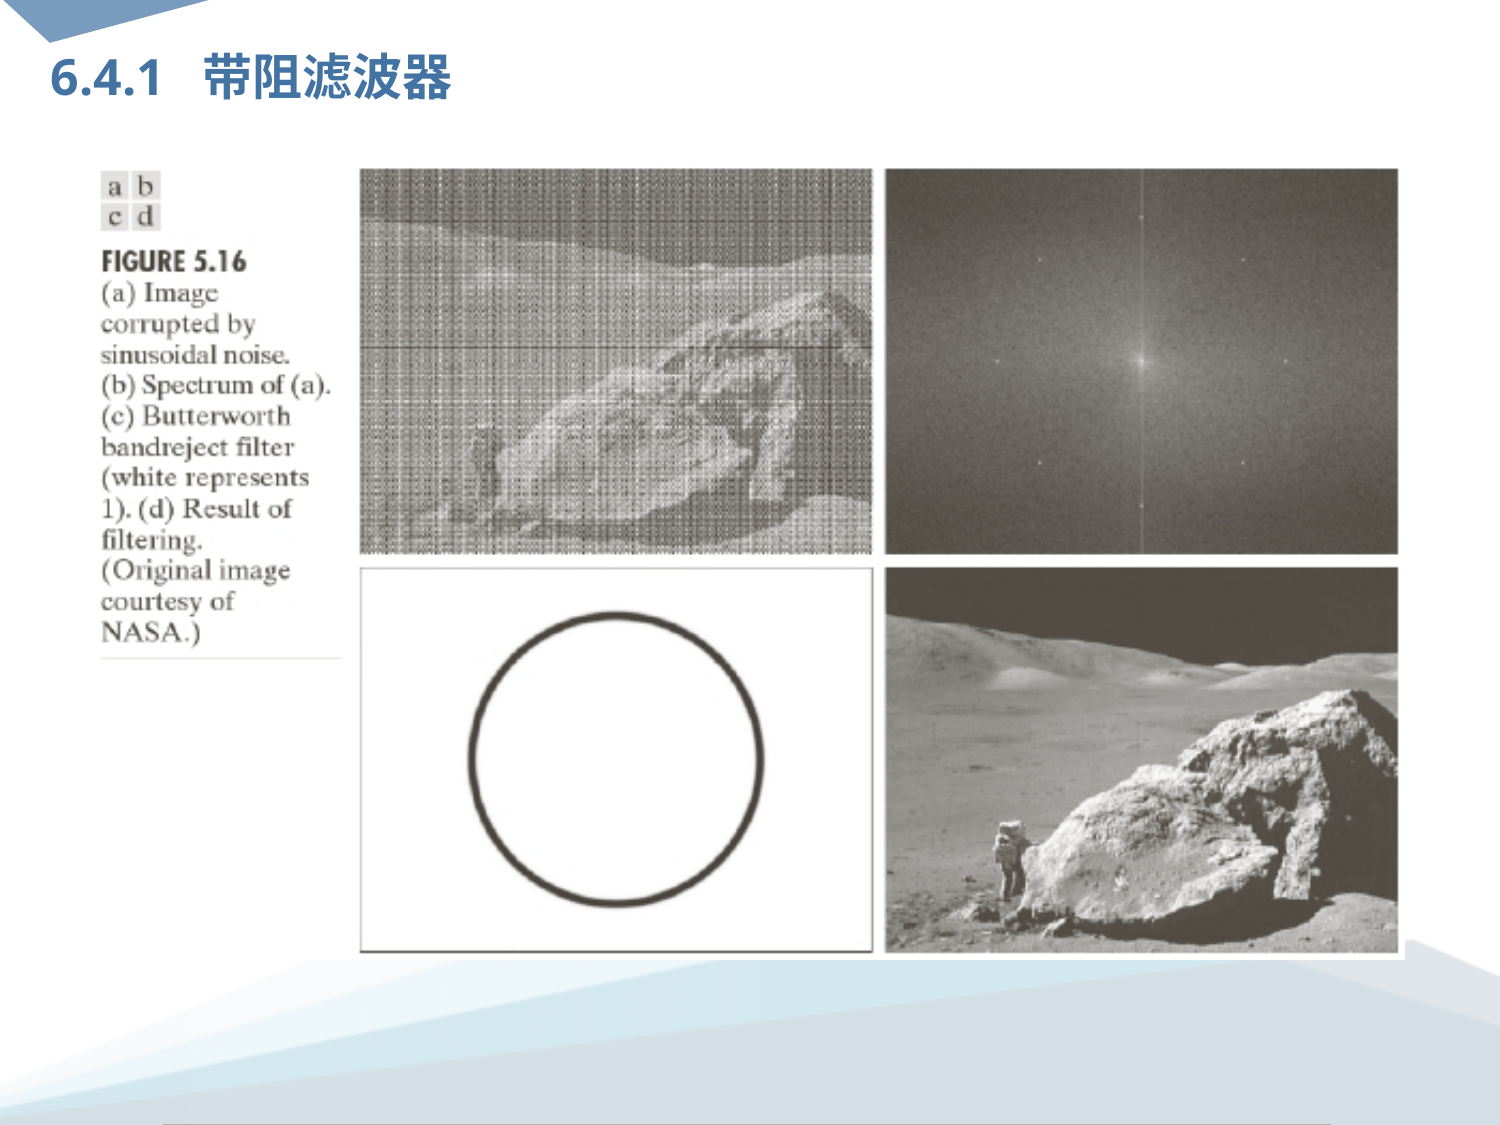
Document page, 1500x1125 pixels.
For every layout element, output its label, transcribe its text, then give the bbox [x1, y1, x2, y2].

text_box [3, 0, 209, 43]
text_box 6.4.1 带阻滤波器 [50, 45, 849, 174]
picture [0, 165, 1500, 1125]
